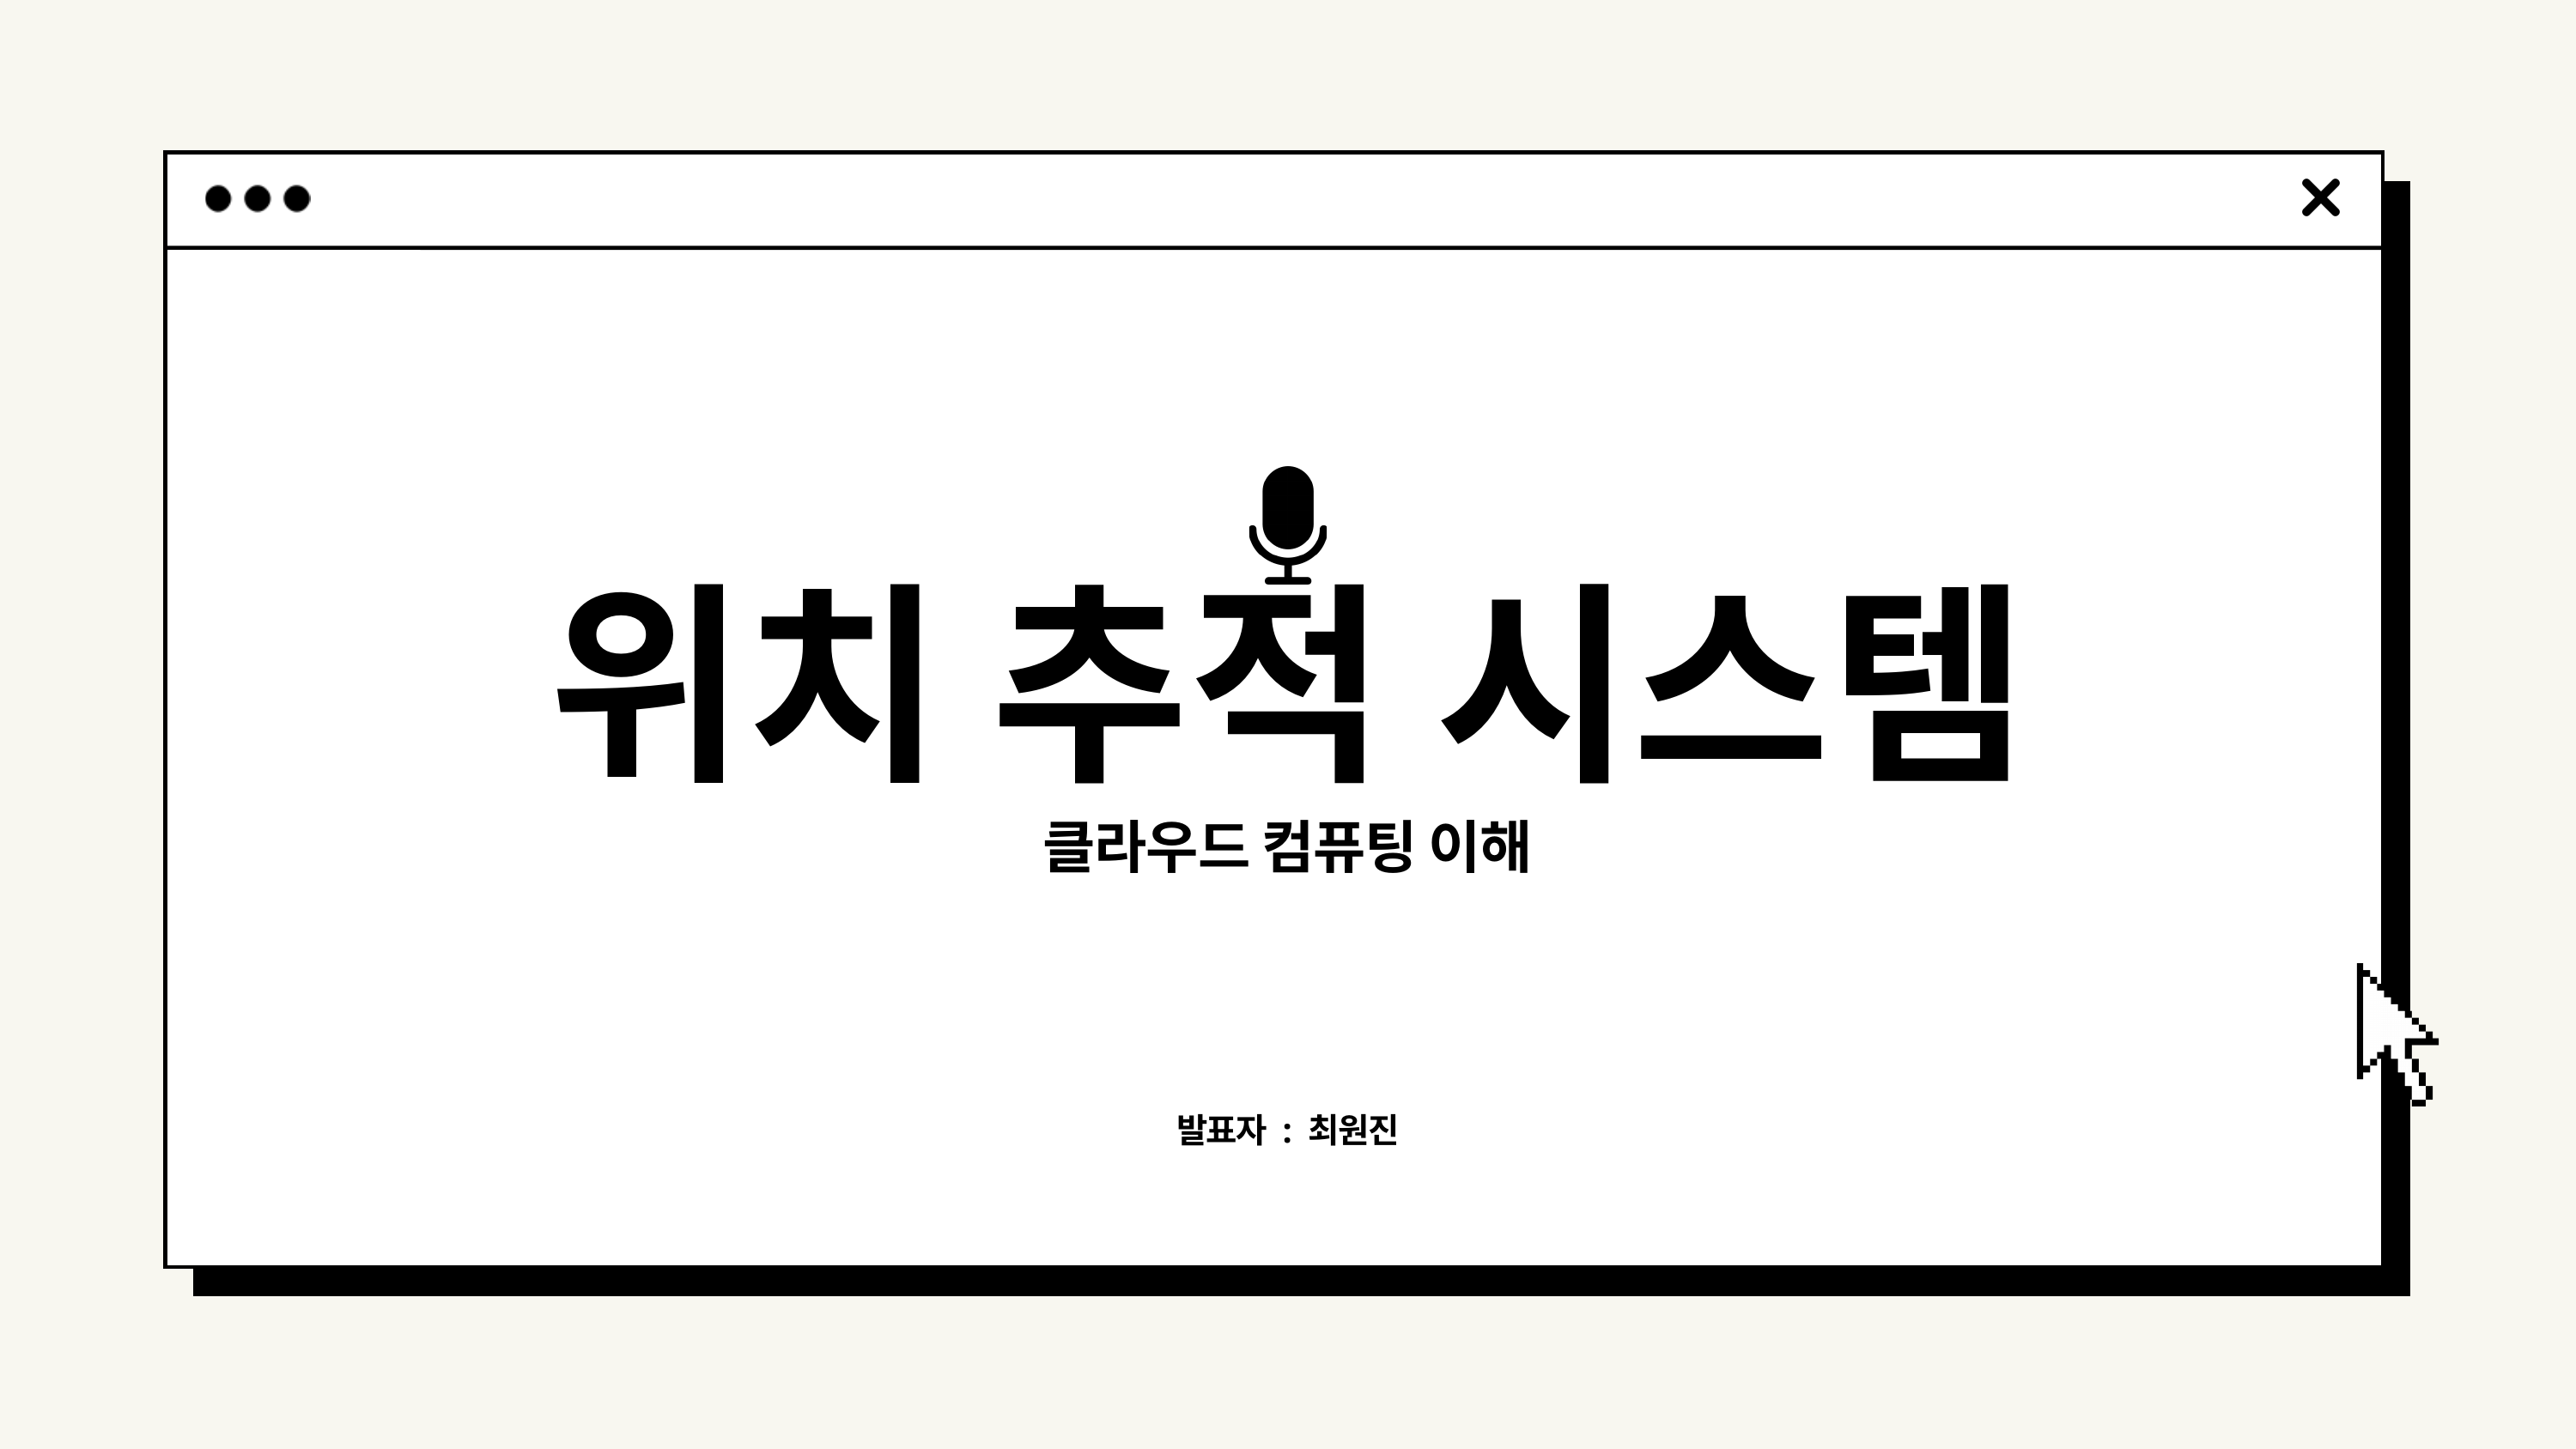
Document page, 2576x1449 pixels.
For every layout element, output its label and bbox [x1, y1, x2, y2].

text_box [165, 152, 2384, 1268]
text_box [2415, 963, 2439, 1106]
text_box [192, 181, 2411, 1297]
